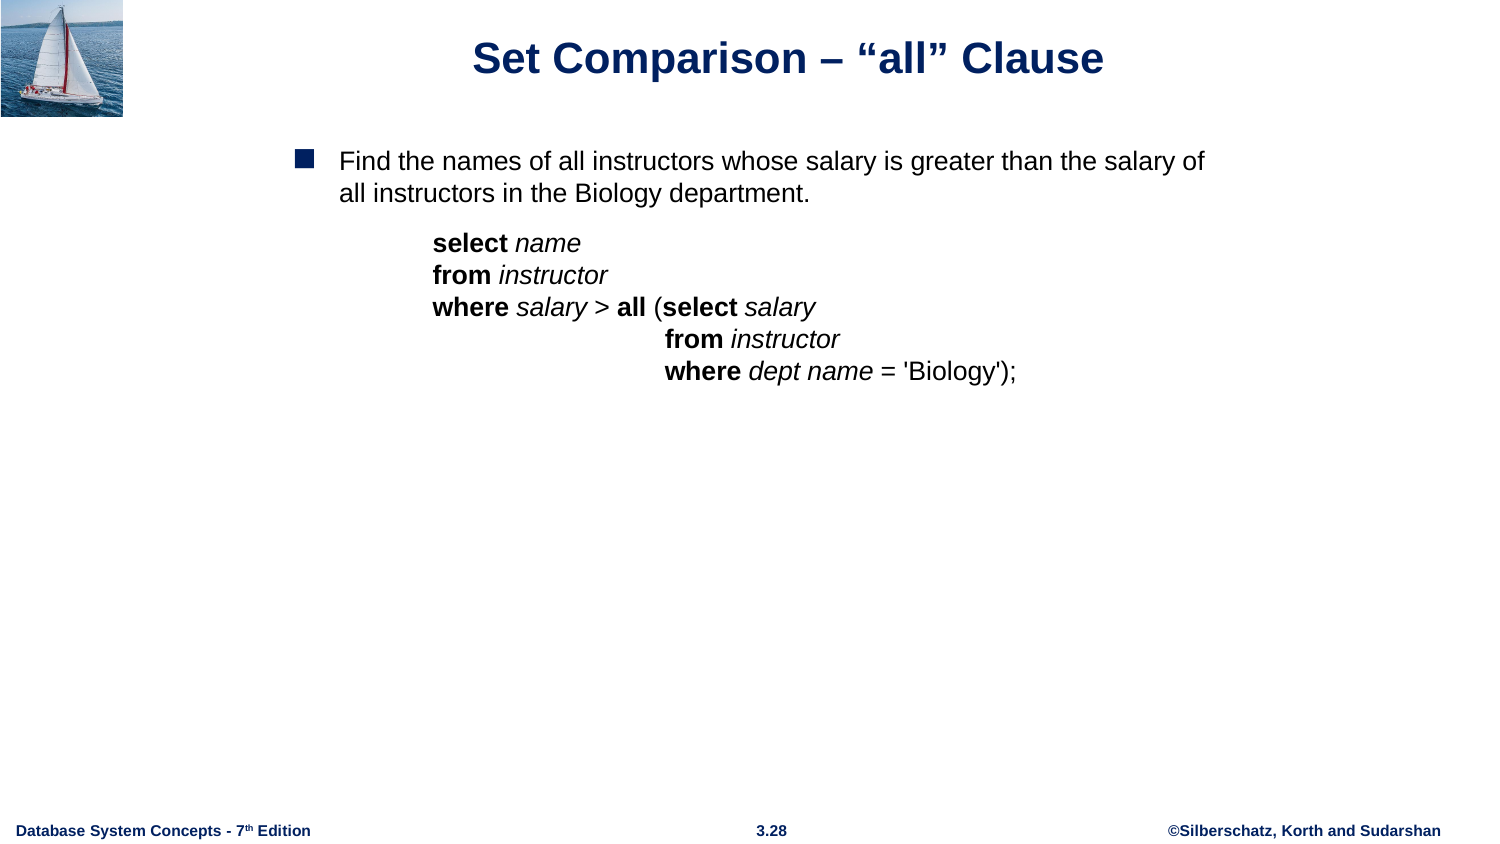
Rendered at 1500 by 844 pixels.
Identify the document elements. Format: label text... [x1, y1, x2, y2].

title Set Comparison – “all” Clause [125, 14, 1452, 90]
picture [0, 0, 123, 117]
text_box select name from instructor where salary > all (select salary from instructor where dept name = 'Biology'); [417, 218, 1036, 393]
list Find the names of all instructors whose salary is greater than the salary of all instructors in the Biology department. [282, 136, 1227, 227]
